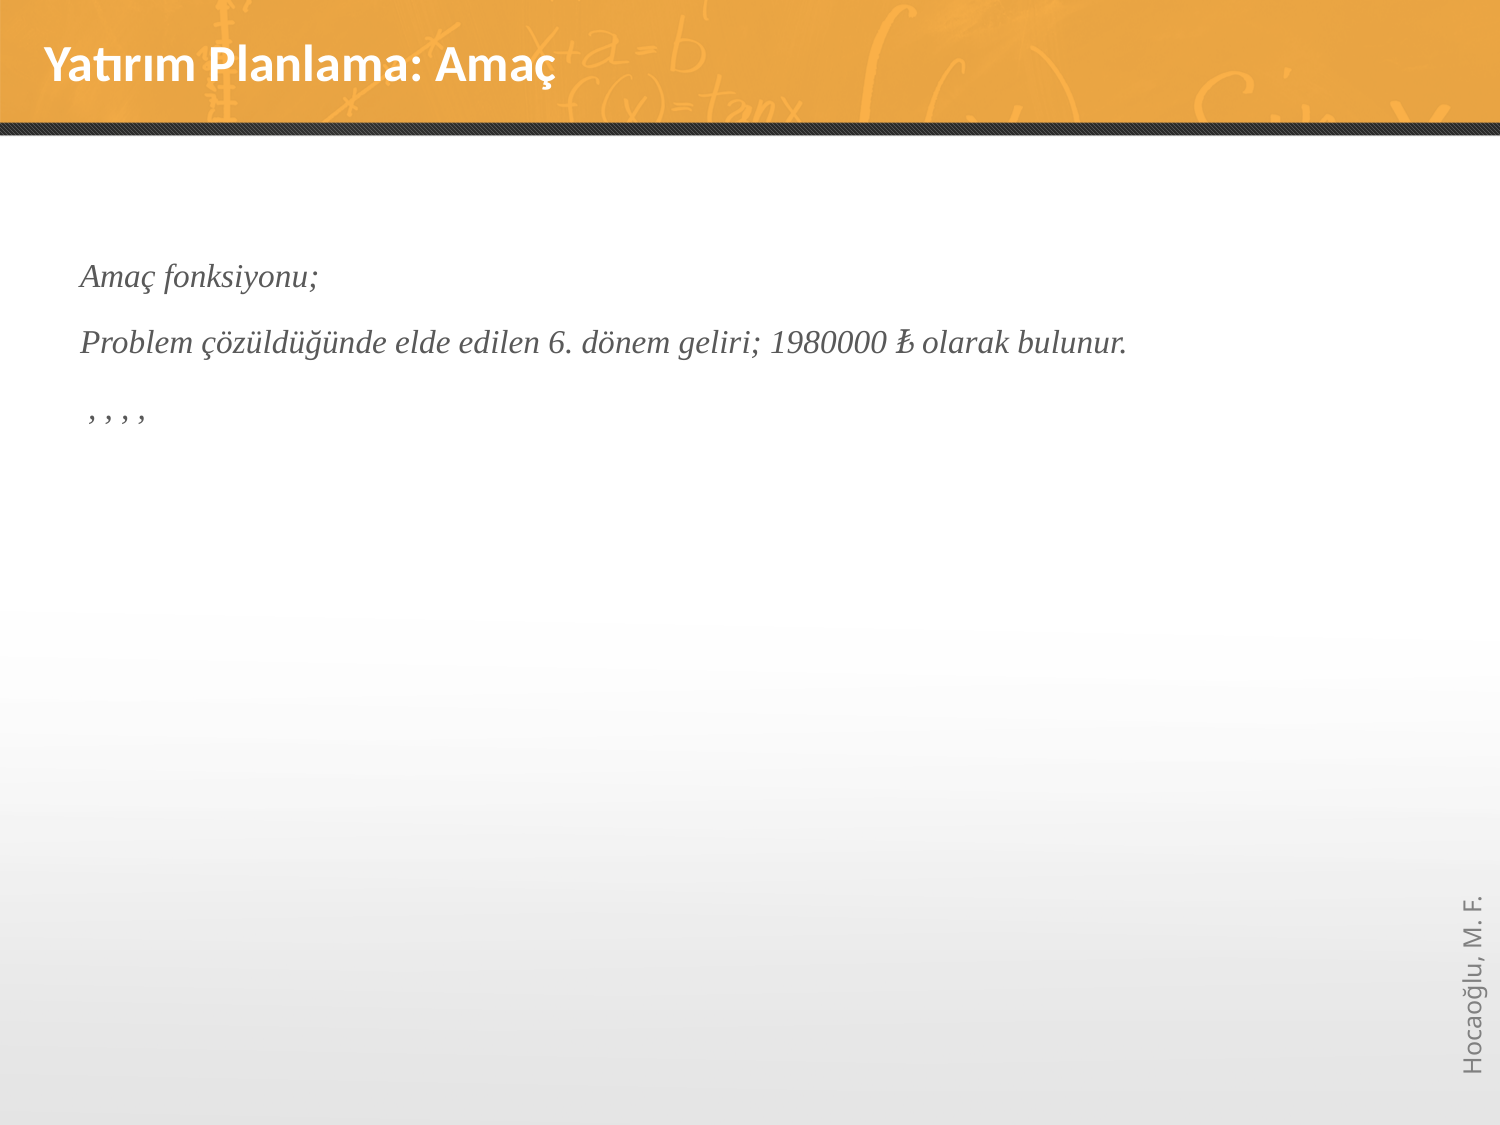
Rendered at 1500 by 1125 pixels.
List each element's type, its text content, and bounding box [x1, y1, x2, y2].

picture [0, 0, 1500, 1125]
title Yatırım Planlama: Amaç [29, 0, 1287, 126]
